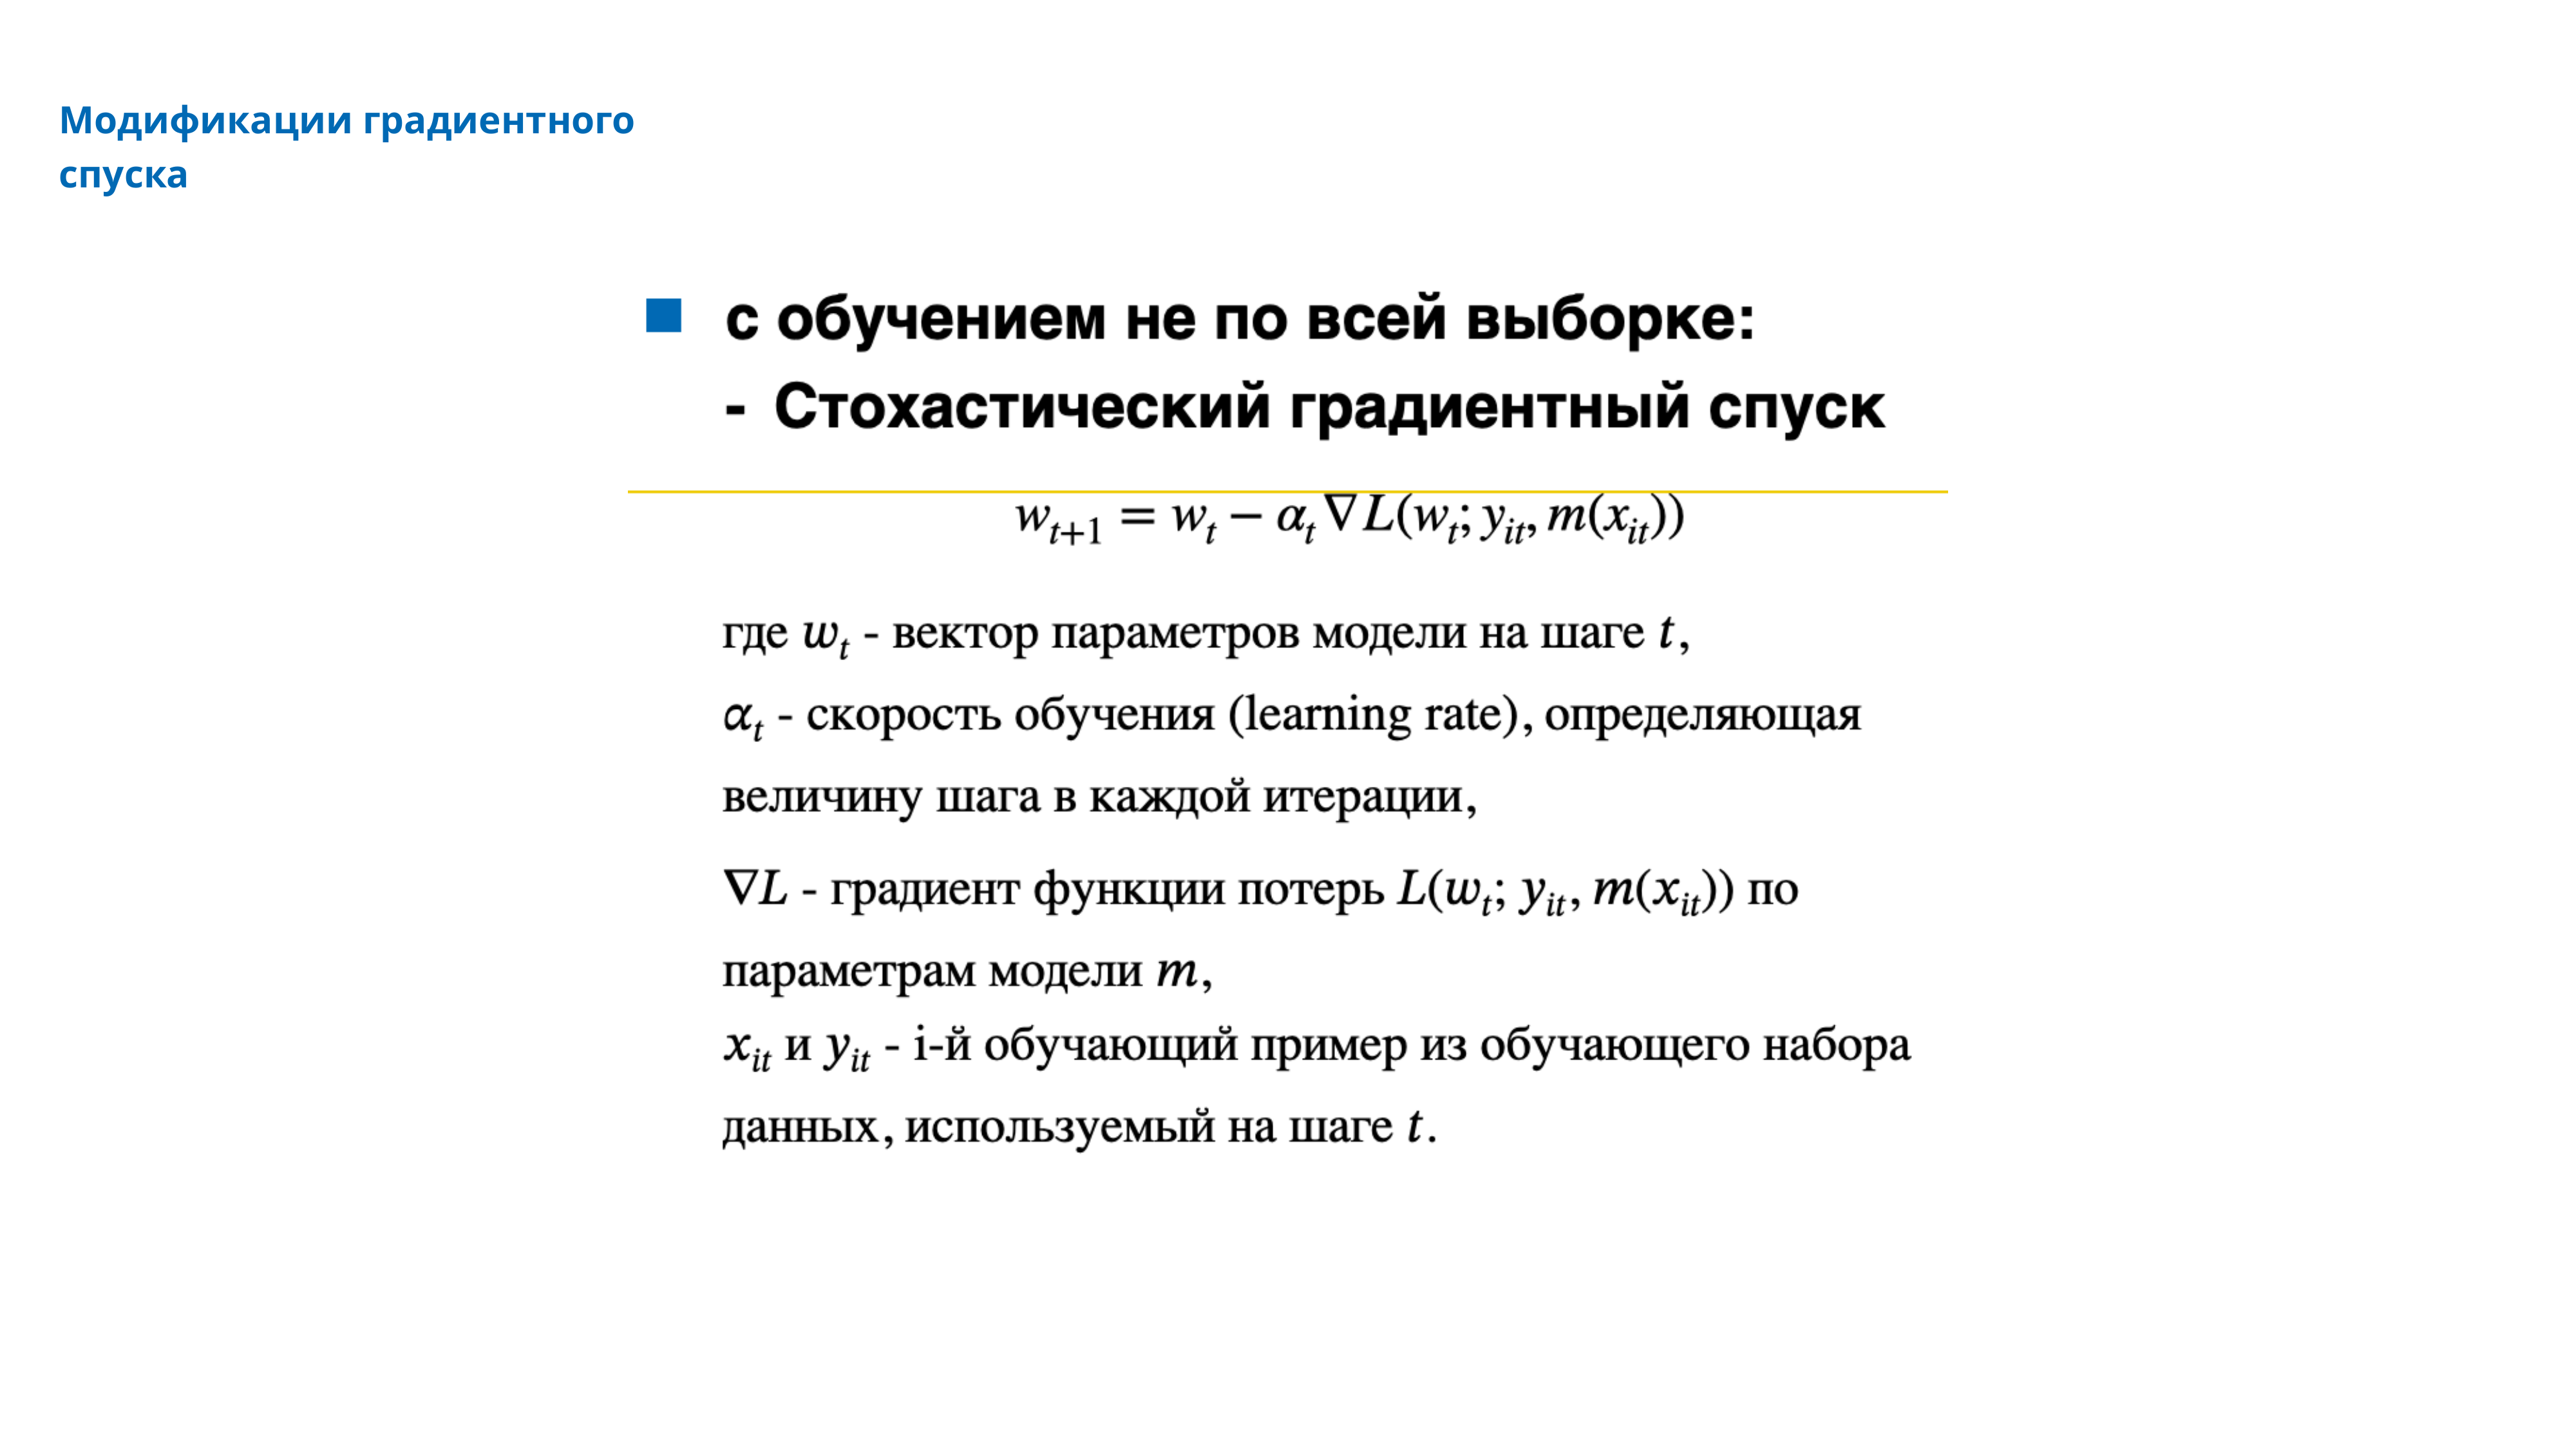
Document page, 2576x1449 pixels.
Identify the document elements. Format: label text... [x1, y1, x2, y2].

text_box Модификации градиентного спуска [49, 77, 706, 205]
picture [627, 281, 1949, 1168]
